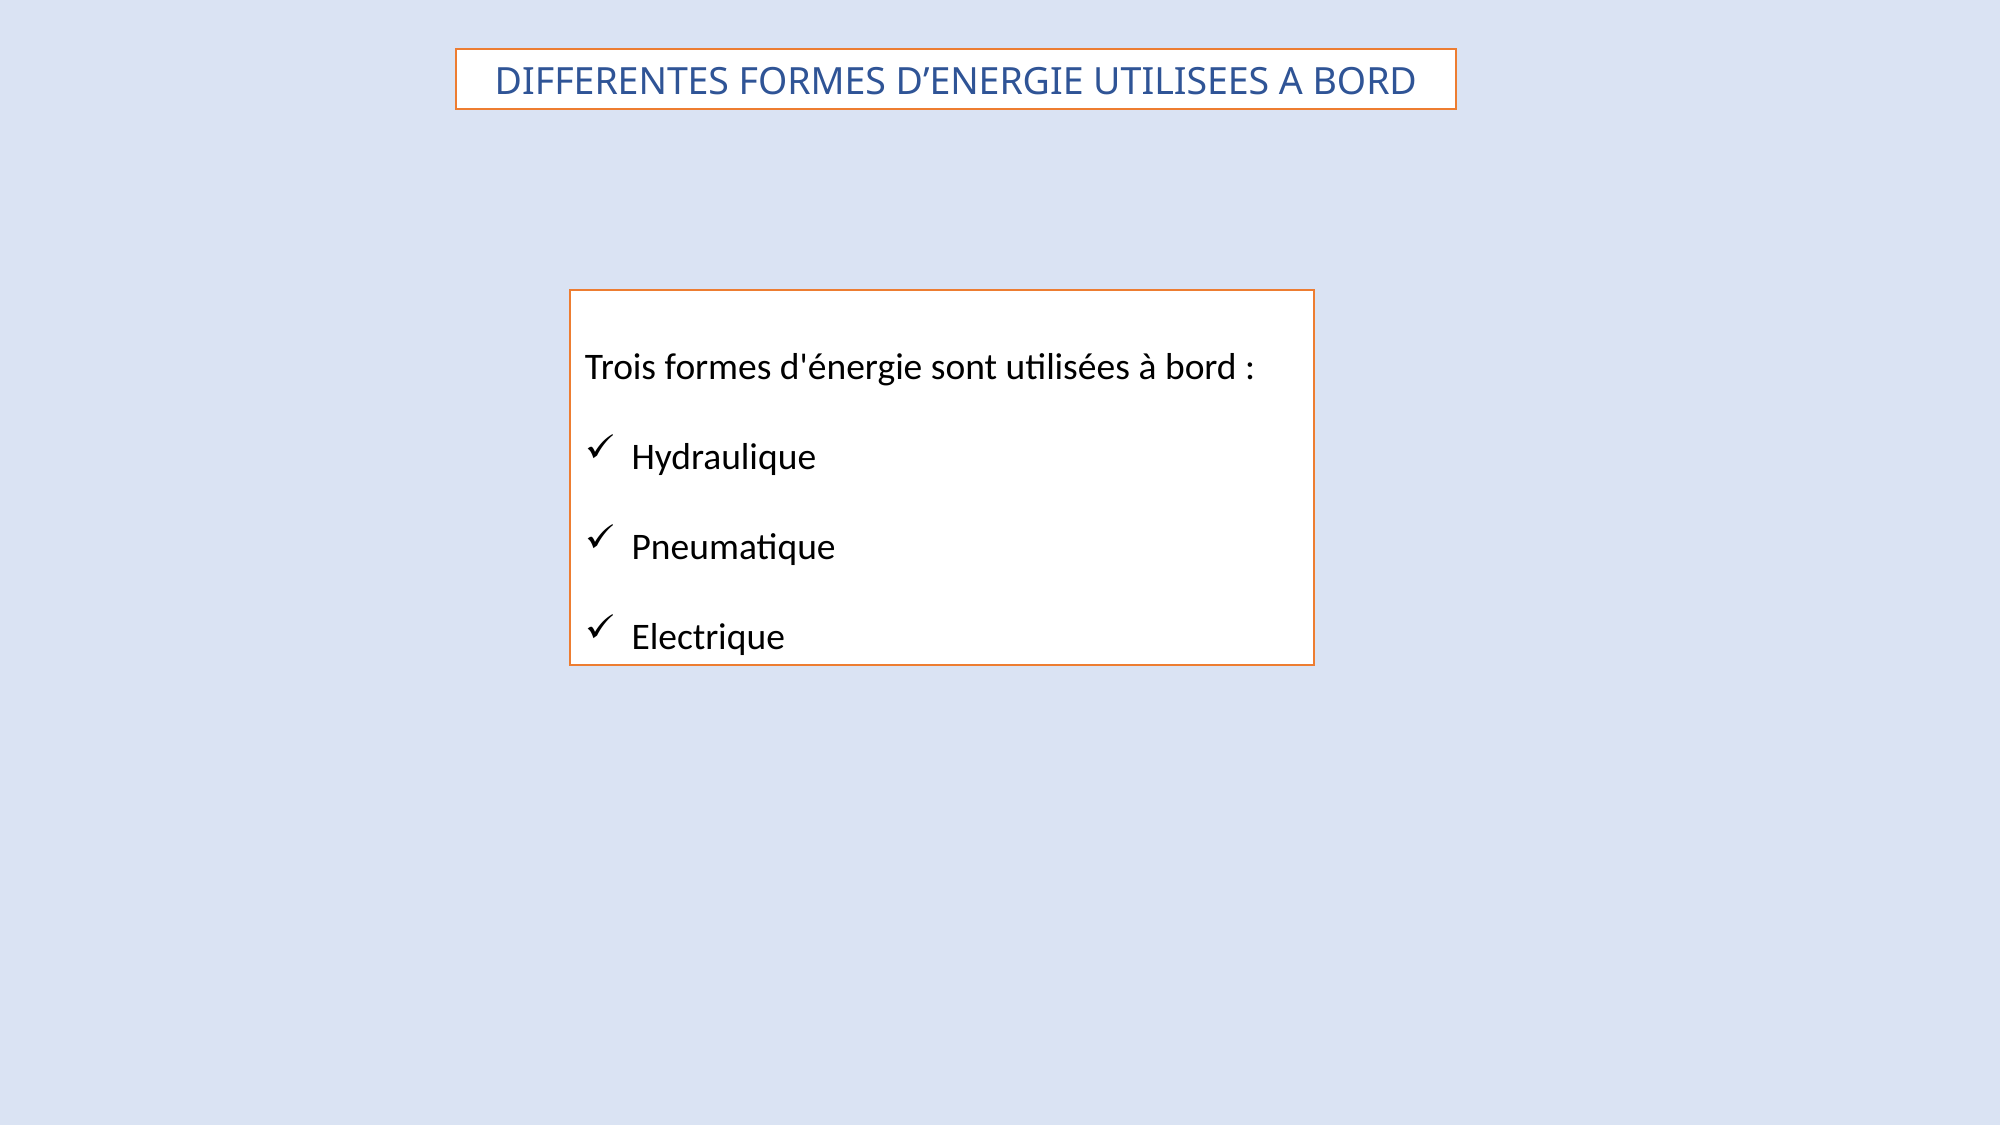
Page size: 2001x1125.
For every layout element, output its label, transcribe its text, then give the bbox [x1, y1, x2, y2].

text_box Trois formes d'énergie sont utilisées à bord : Hydraulique Pneumatique Electrique [569, 289, 1315, 666]
text_box DIFFERENTES FORMES D’ENERGIE UTILISEES A BORD [455, 48, 1457, 110]
